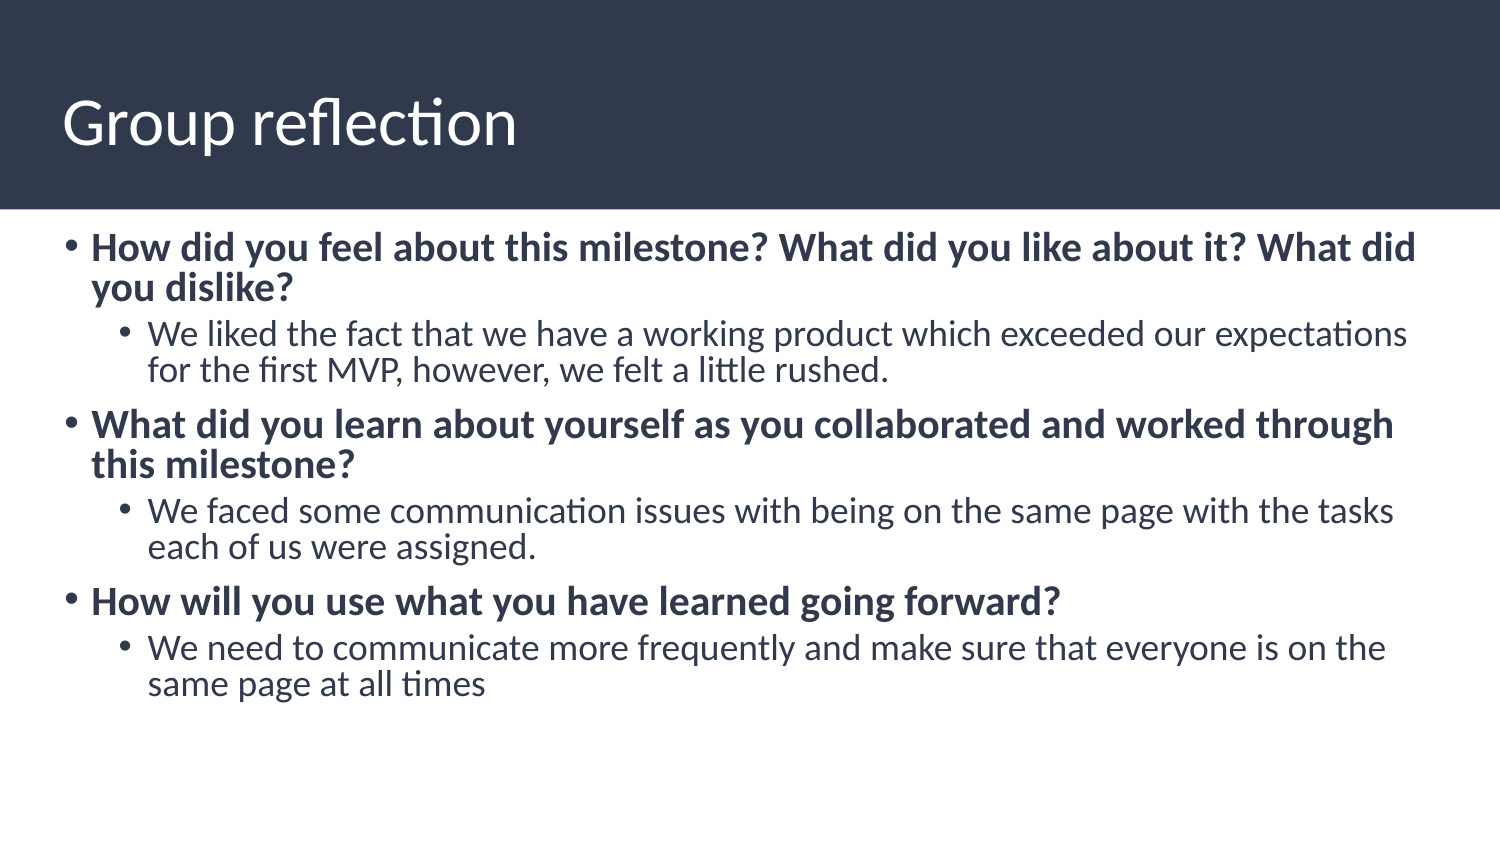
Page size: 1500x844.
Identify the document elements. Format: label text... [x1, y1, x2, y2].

list How did you feel about this milestone? What did you like about it? What did you dislike? We liked the fact that we have a working product which exceeded our expectations for the first MVP, however, we felt a little rushed. What did you learn about yourself as you collaborated and worked through this milestone? We faced some communication issues with being on the same page with the tasks each of us were assigned. How will you use what you have learned going forward? We need to communicate more frequently and make sure that everyone is on the same page at all times [51, 224, 1449, 760]
title Group reflection [51, 72, 1449, 175]
